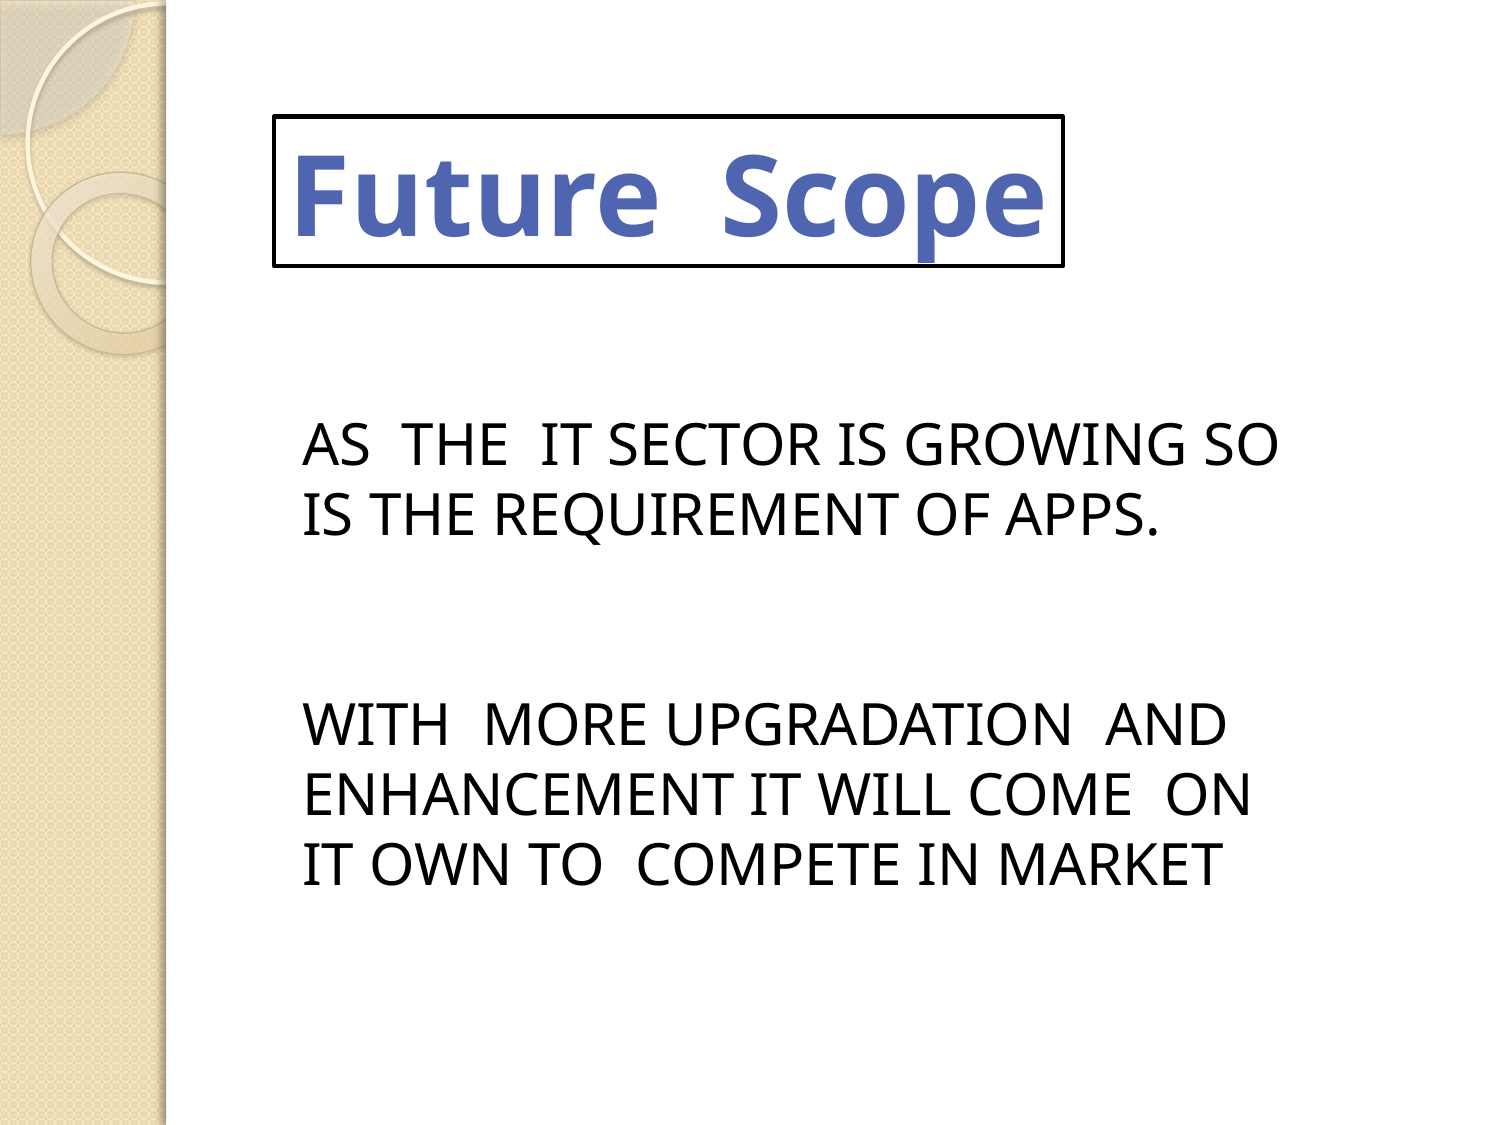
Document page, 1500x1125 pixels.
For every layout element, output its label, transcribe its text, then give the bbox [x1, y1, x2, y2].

text_box AS THE IT SECTOR IS GROWING SO IS THE REQUIREMENT OF APPS. WITH MORE UPGRADATION AND ENHANCEMENT IT WILL COME ON IT OWN TO COMPETE IN MARKET [287, 399, 1313, 905]
text_box Future Scope [272, 114, 1065, 268]
